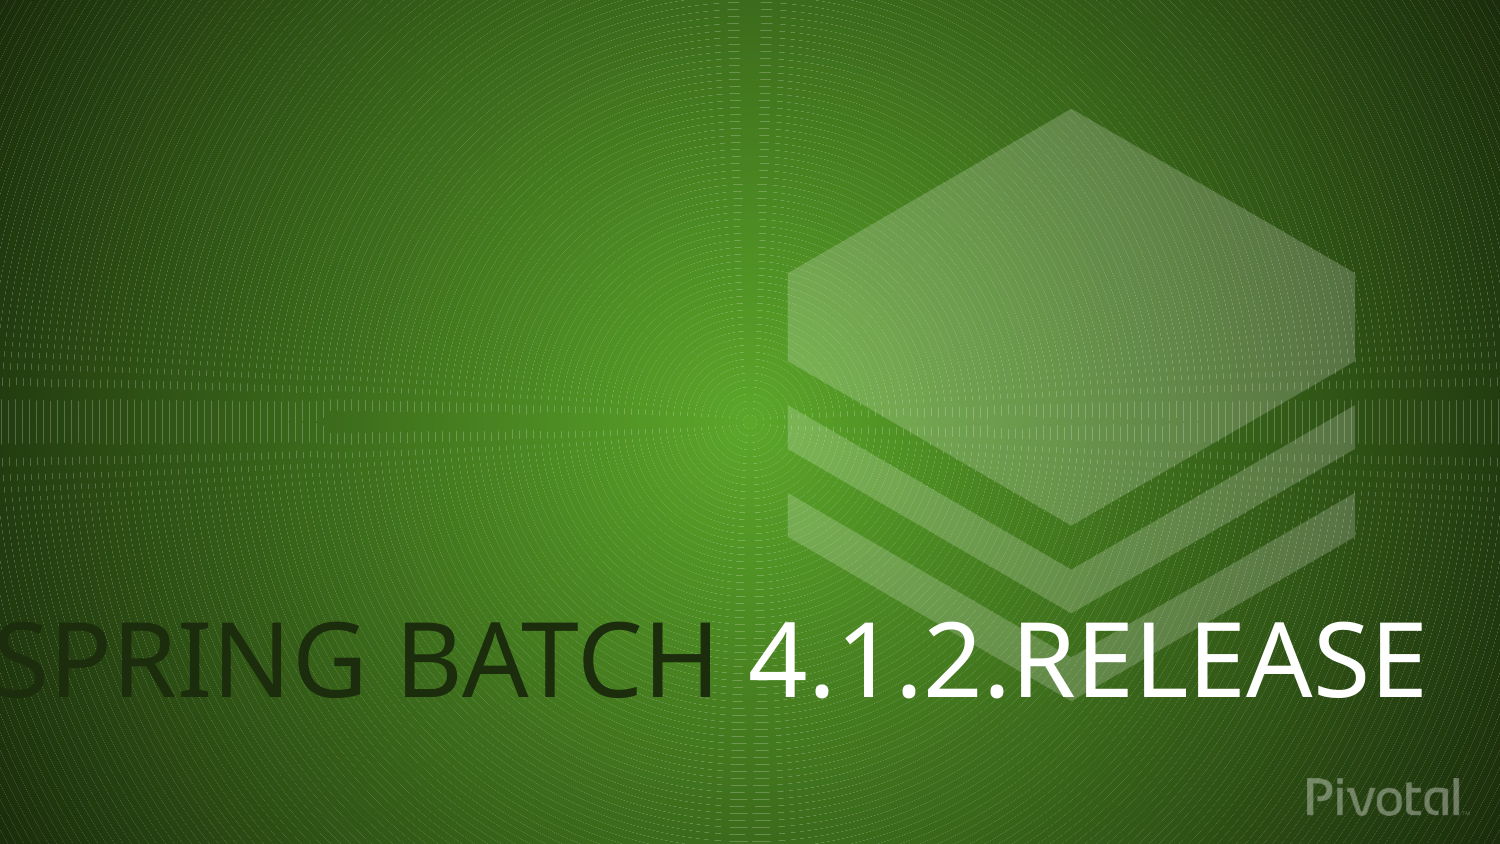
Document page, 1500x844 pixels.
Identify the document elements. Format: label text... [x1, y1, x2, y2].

picture [1307, 778, 1470, 816]
picture [761, 92, 1383, 713]
text_box SPRING BATCH 4.1.2.RELEASE [0, 586, 1444, 726]
